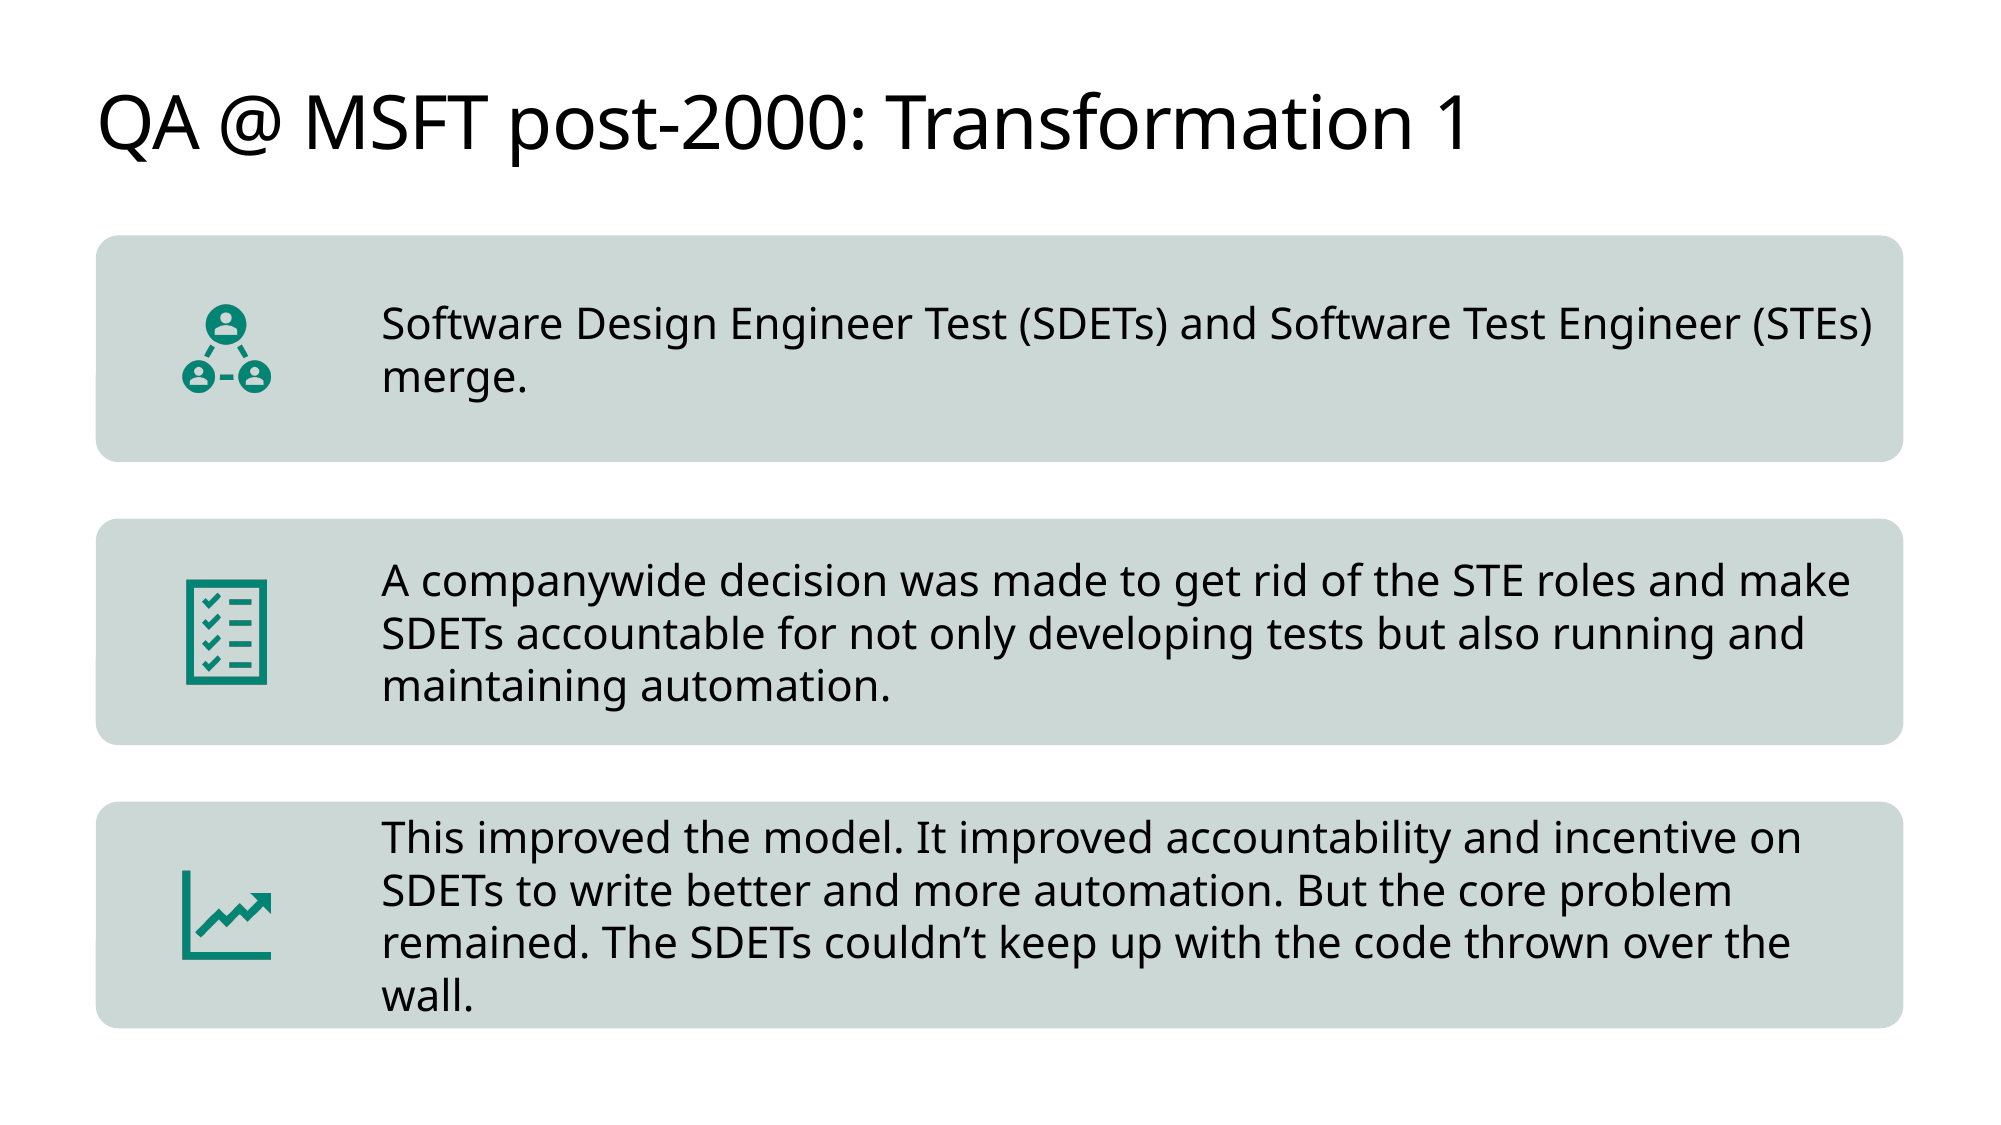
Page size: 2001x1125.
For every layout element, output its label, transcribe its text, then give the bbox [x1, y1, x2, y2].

title QA @ MSFT post-2000: Transformation 1 [96, 75, 1904, 166]
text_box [95, 235, 1904, 1029]
